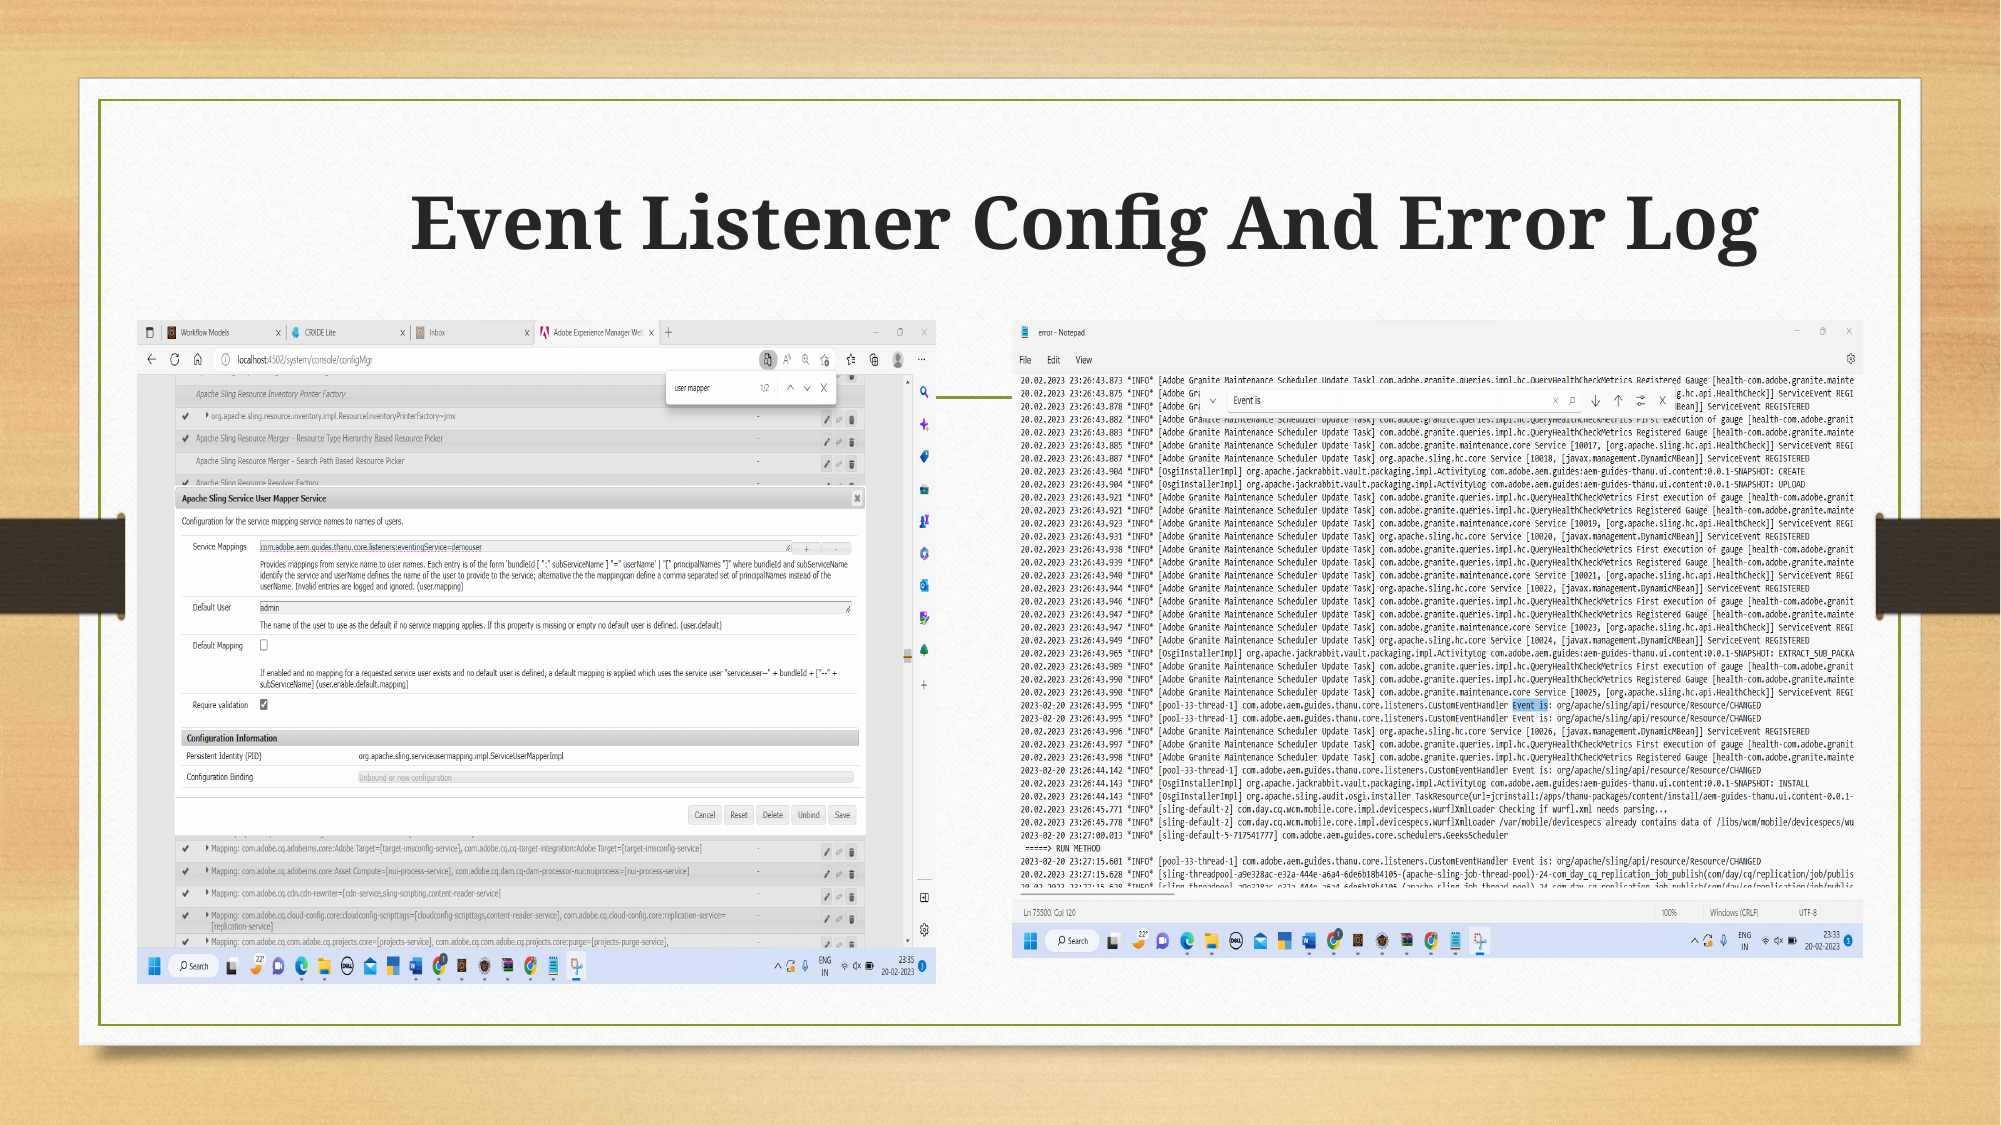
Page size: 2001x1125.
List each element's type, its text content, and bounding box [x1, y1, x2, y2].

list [137, 319, 936, 984]
title Event Listener Config And Error Log [212, 161, 1788, 280]
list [1012, 319, 1863, 958]
picture [0, 0, 2001, 1125]
